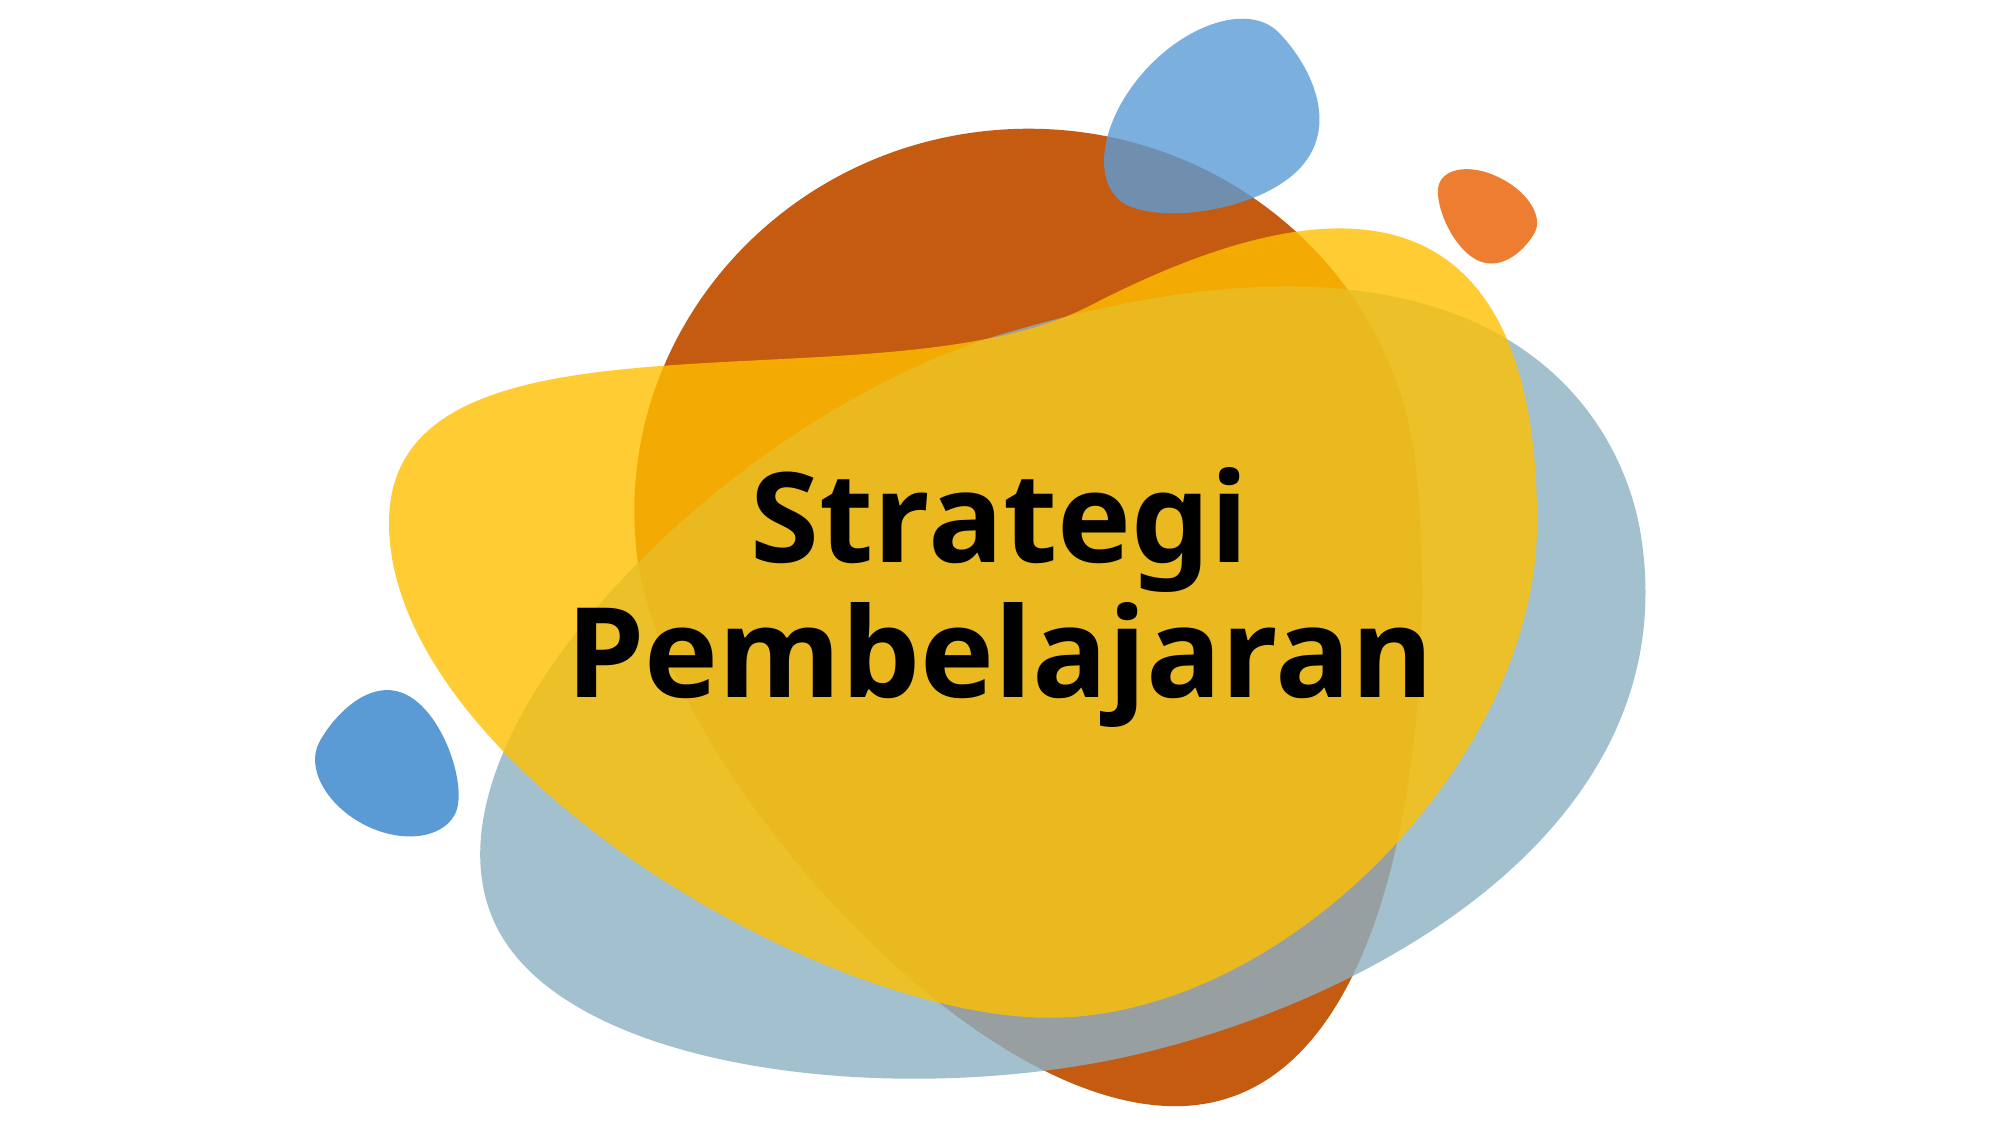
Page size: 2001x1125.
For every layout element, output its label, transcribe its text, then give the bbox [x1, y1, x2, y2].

title Strategi Pembelajaran [518, 339, 1482, 732]
